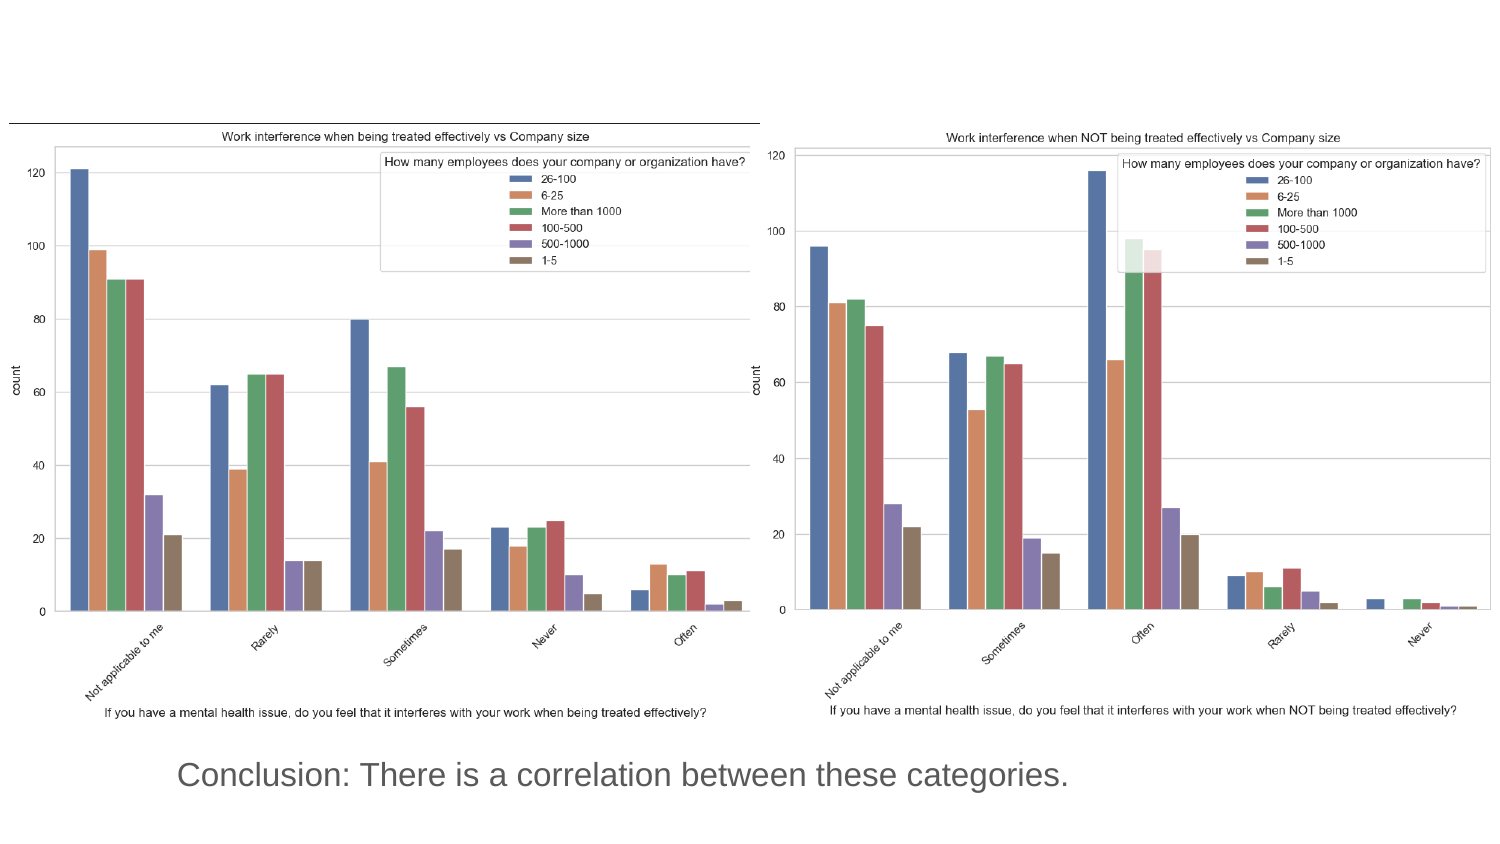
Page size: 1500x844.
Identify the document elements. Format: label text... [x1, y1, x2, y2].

picture [8, 123, 1492, 721]
subtitle Conclusion: There is a correlation between these categories. [161, 745, 1339, 815]
